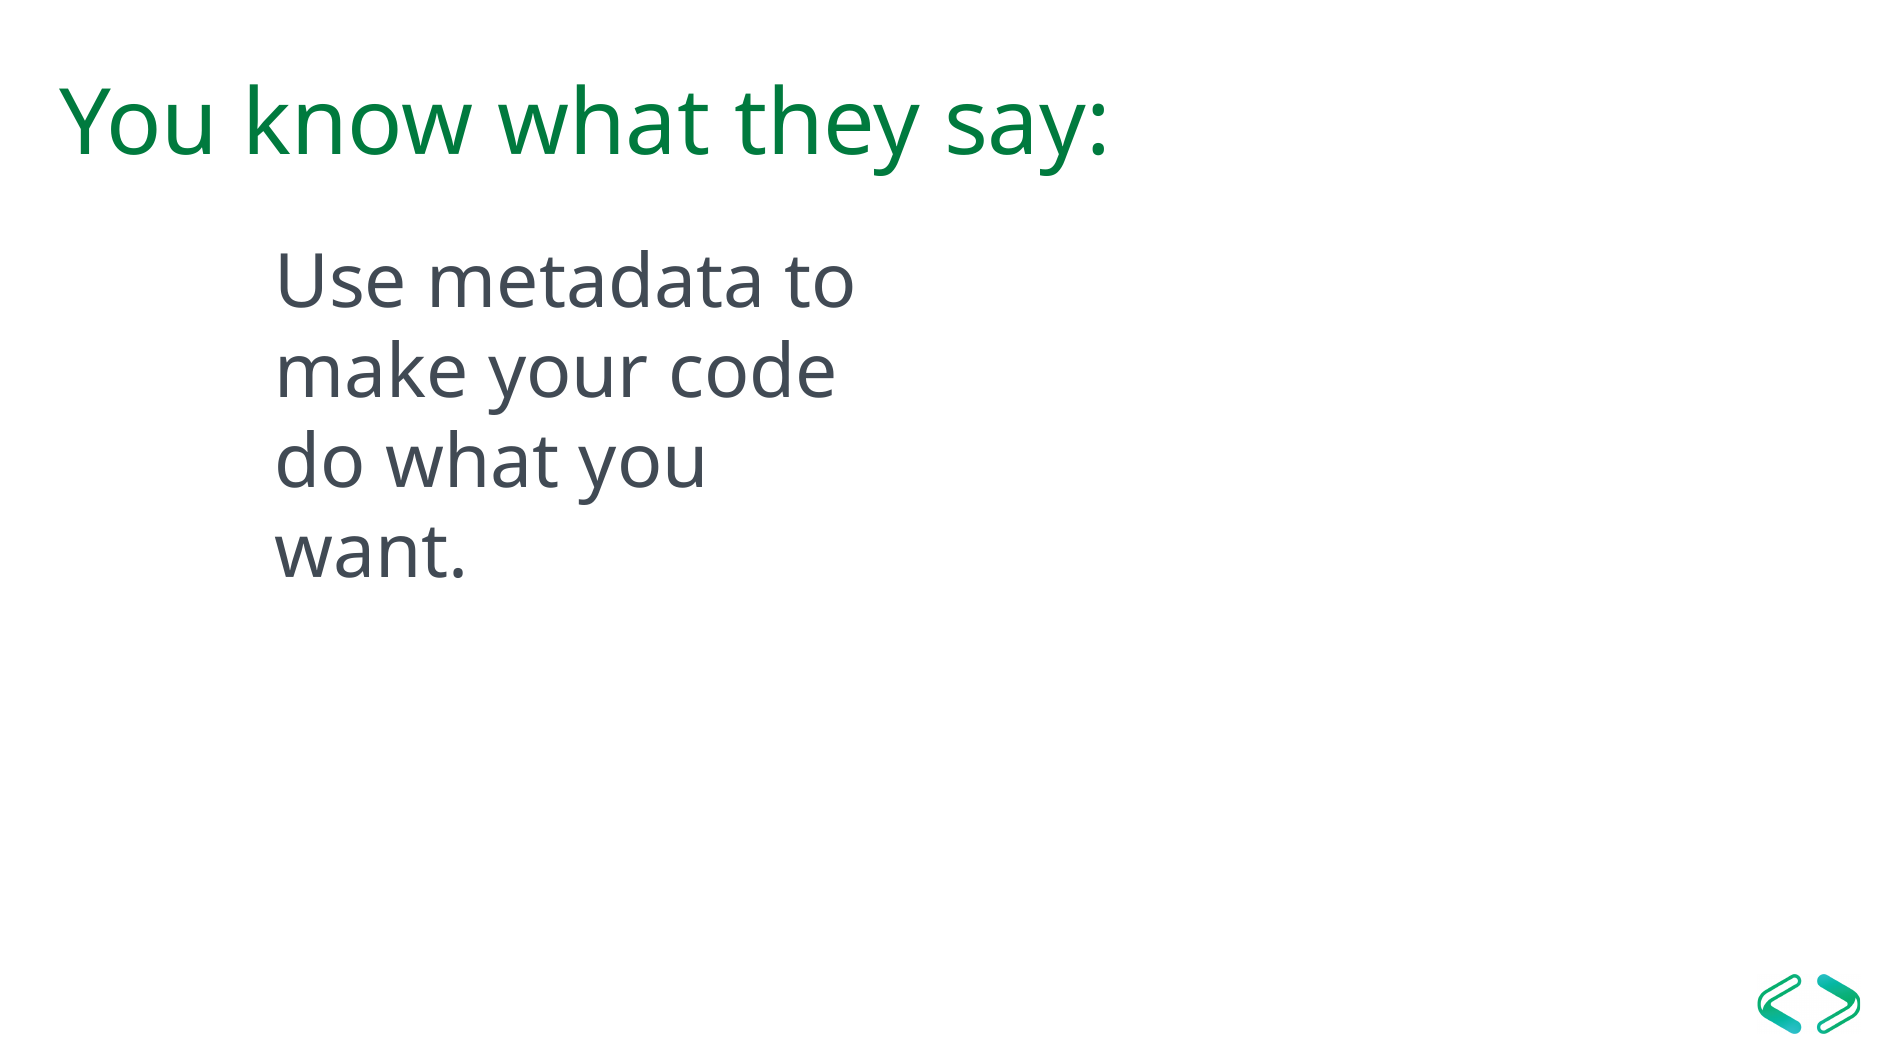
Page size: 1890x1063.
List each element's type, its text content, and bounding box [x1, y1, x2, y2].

title You know what they say: [59, 59, 1831, 178]
list Use metadata to make your code do what you want. [274, 232, 923, 1001]
